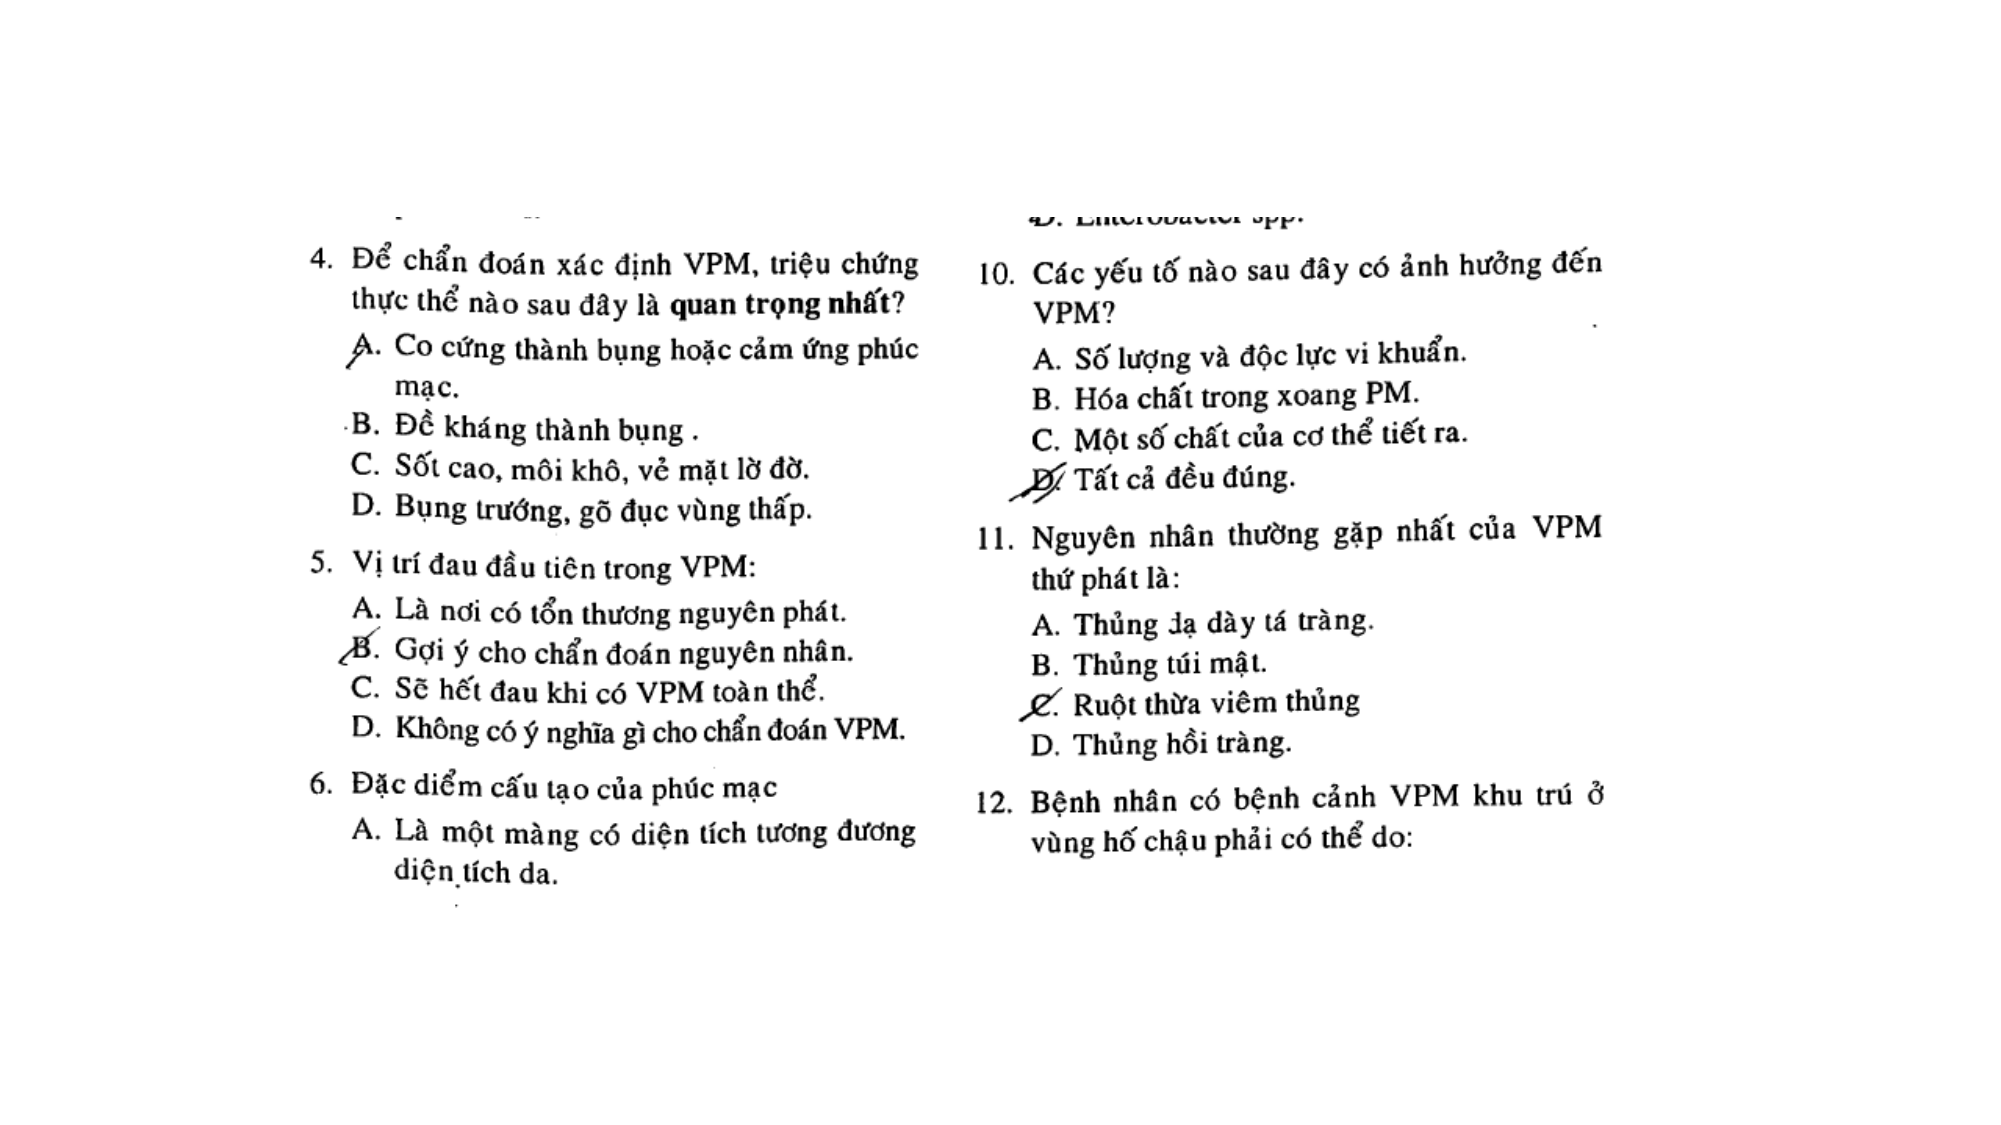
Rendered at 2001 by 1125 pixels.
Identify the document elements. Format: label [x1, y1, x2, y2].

picture [282, 217, 1718, 908]
